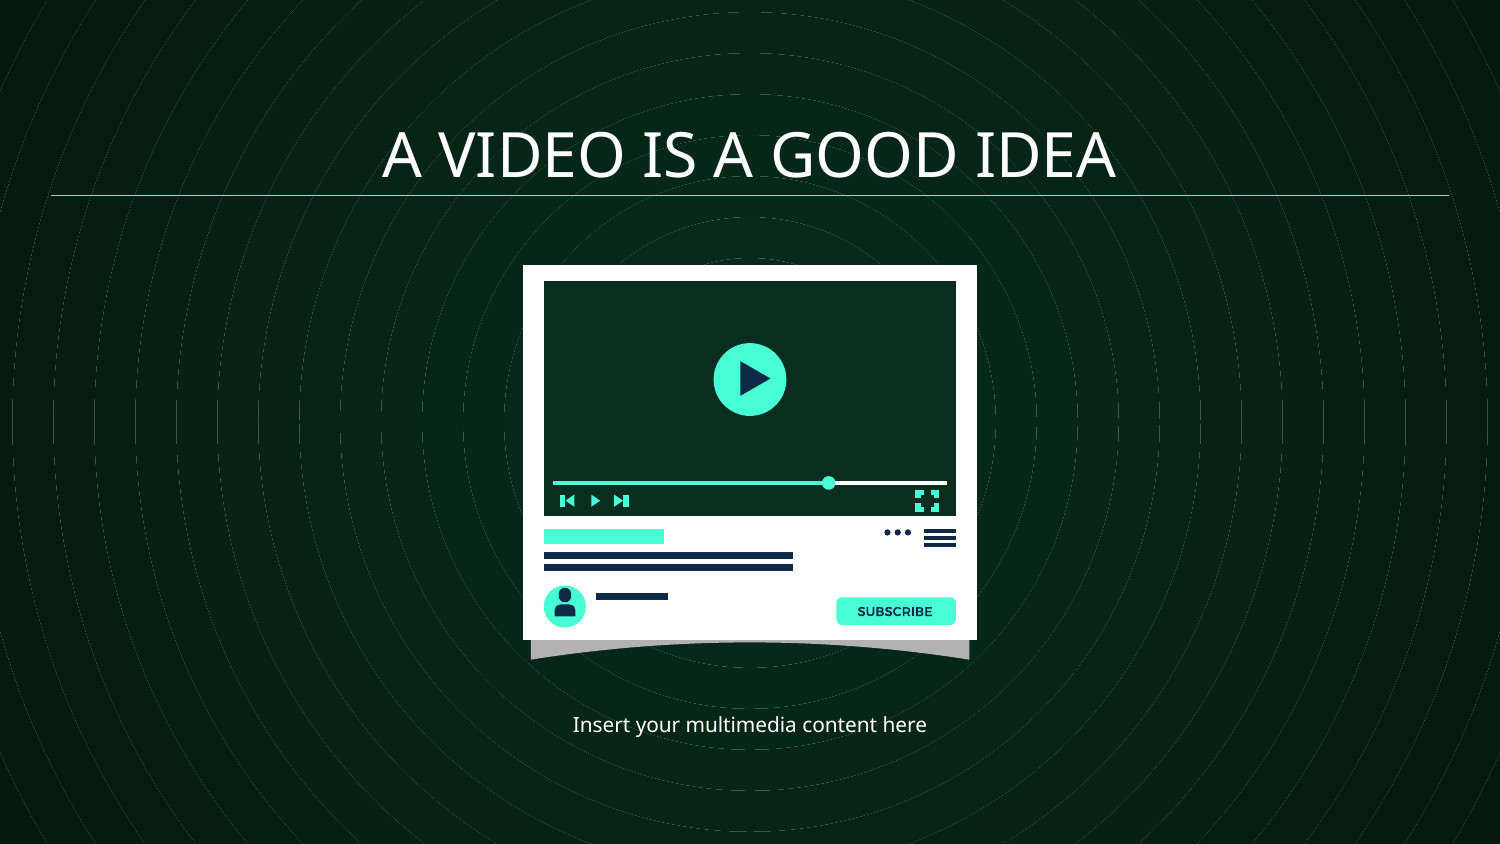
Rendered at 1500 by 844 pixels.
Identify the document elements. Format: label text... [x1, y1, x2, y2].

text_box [522, 264, 978, 660]
title A VIDEO IS A GOOD IDEA [51, 202, 1449, 206]
title A VIDEO IS A GOOD IDEA [51, 105, 1449, 195]
text_box Insert your multimedia content here [503, 696, 996, 756]
